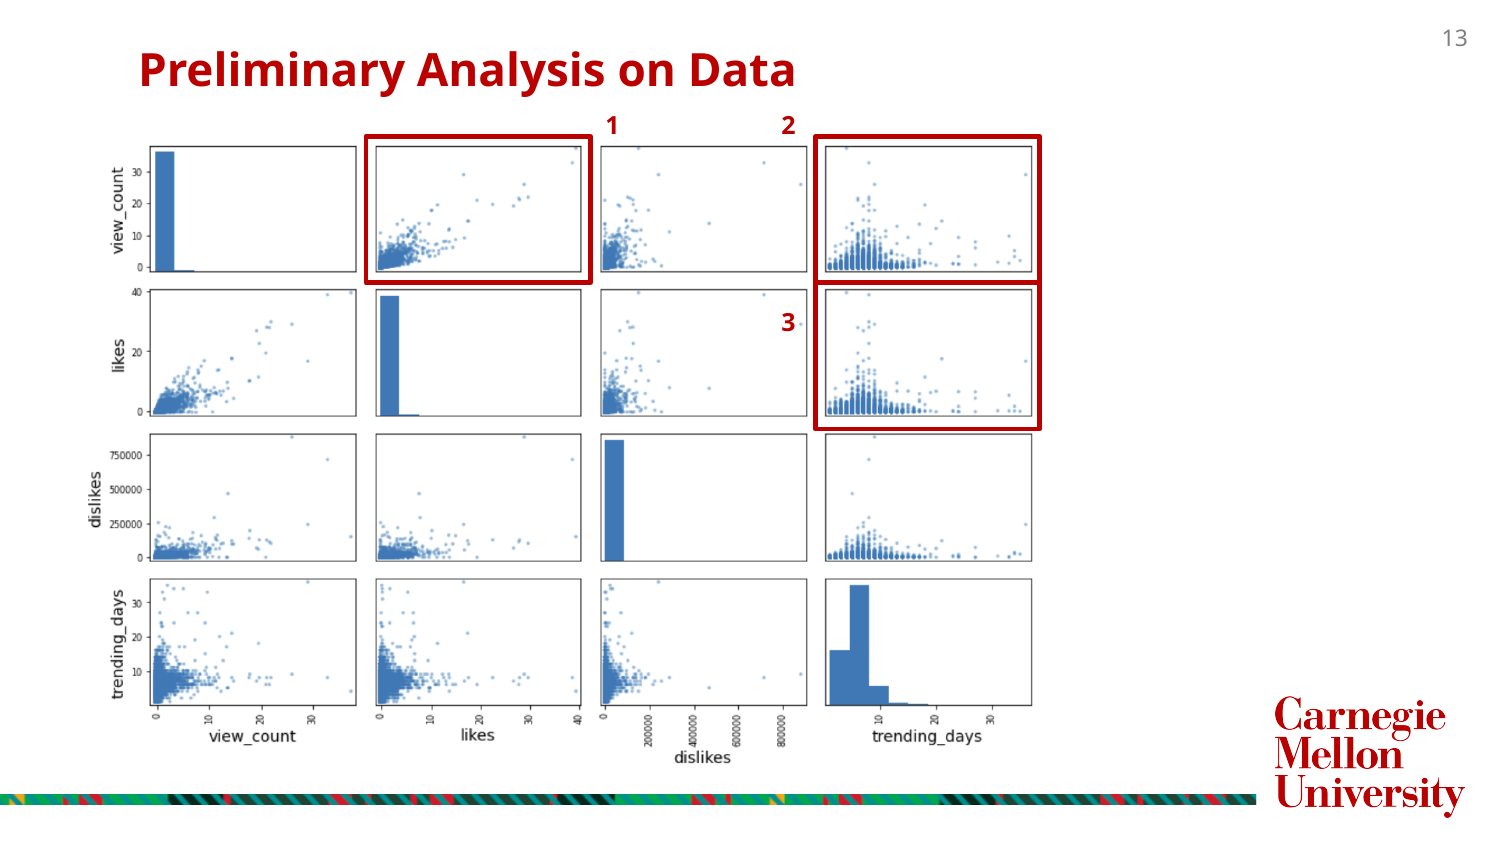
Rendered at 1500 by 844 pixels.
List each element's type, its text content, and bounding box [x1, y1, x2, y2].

text_box 2 [766, 94, 816, 138]
picture [0, 794, 1257, 805]
text_box 1 [590, 94, 640, 138]
picture [70, 139, 1054, 788]
picture [1275, 696, 1465, 818]
text_box Preliminary Analysis on Data [123, 25, 969, 111]
